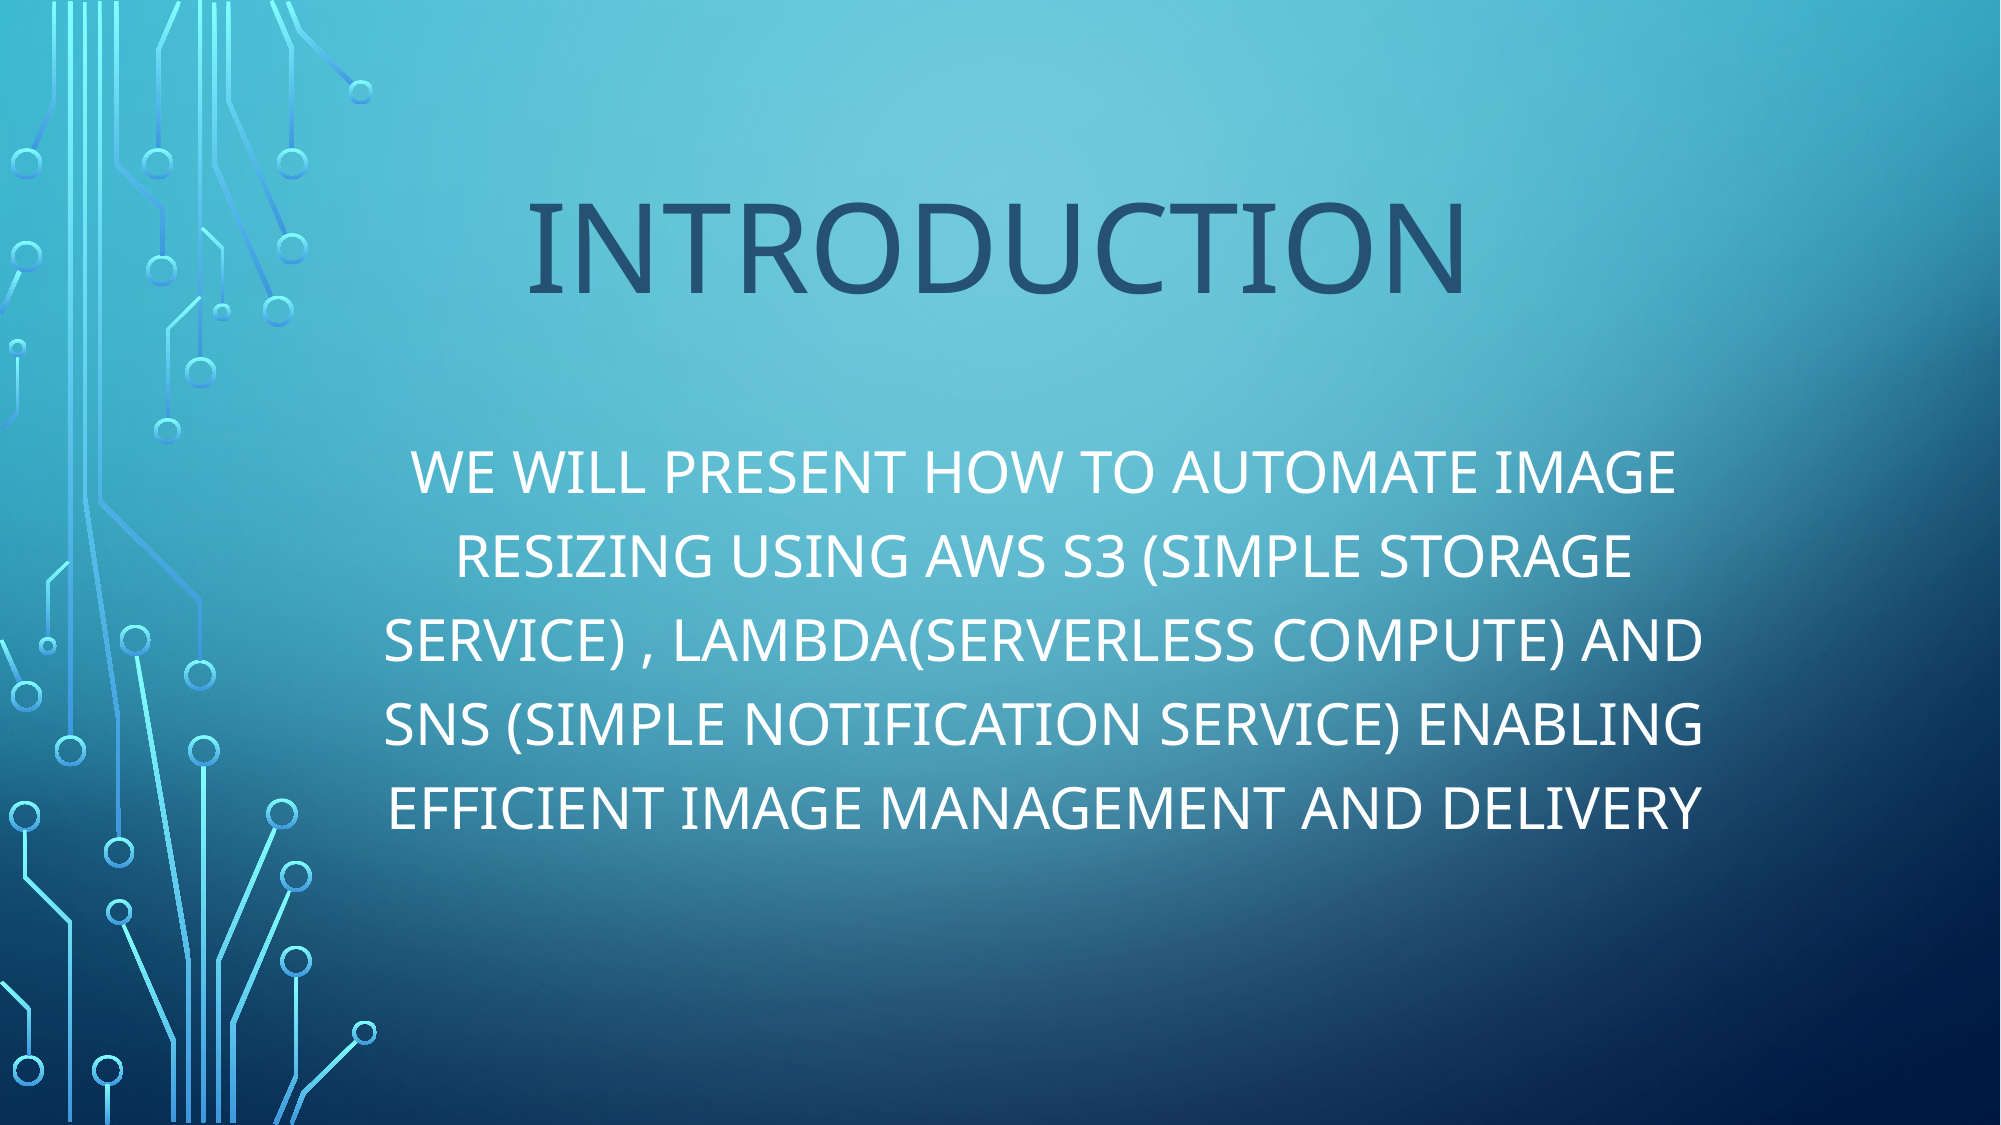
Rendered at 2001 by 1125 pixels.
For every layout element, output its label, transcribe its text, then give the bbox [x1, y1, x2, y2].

title introduction [278, 126, 1722, 328]
subtitle We will present how to automate image resizing using aws s3 (simple storage service) , lambda(serverless compute) and sns (simple notification service) enabling efficient image management and delivery [323, 414, 1766, 686]
